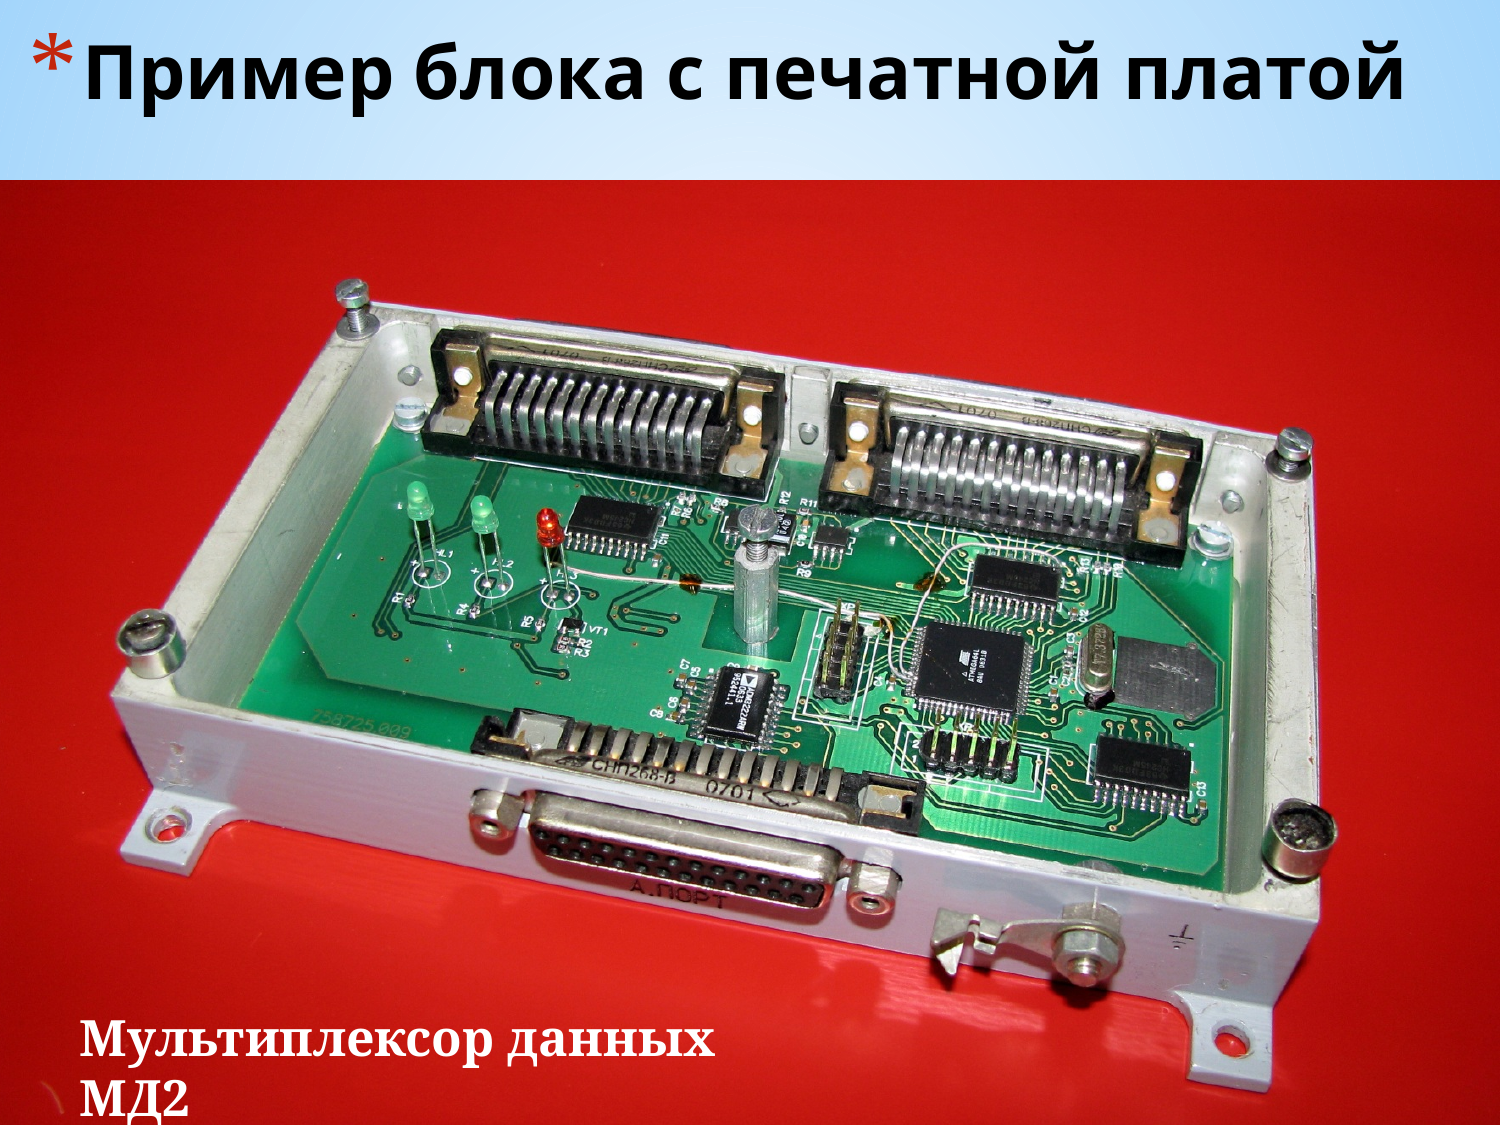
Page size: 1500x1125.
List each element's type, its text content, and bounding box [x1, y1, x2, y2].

title Пример блока с печатной платой [0, 17, 1424, 178]
picture [0, 179, 1500, 1125]
